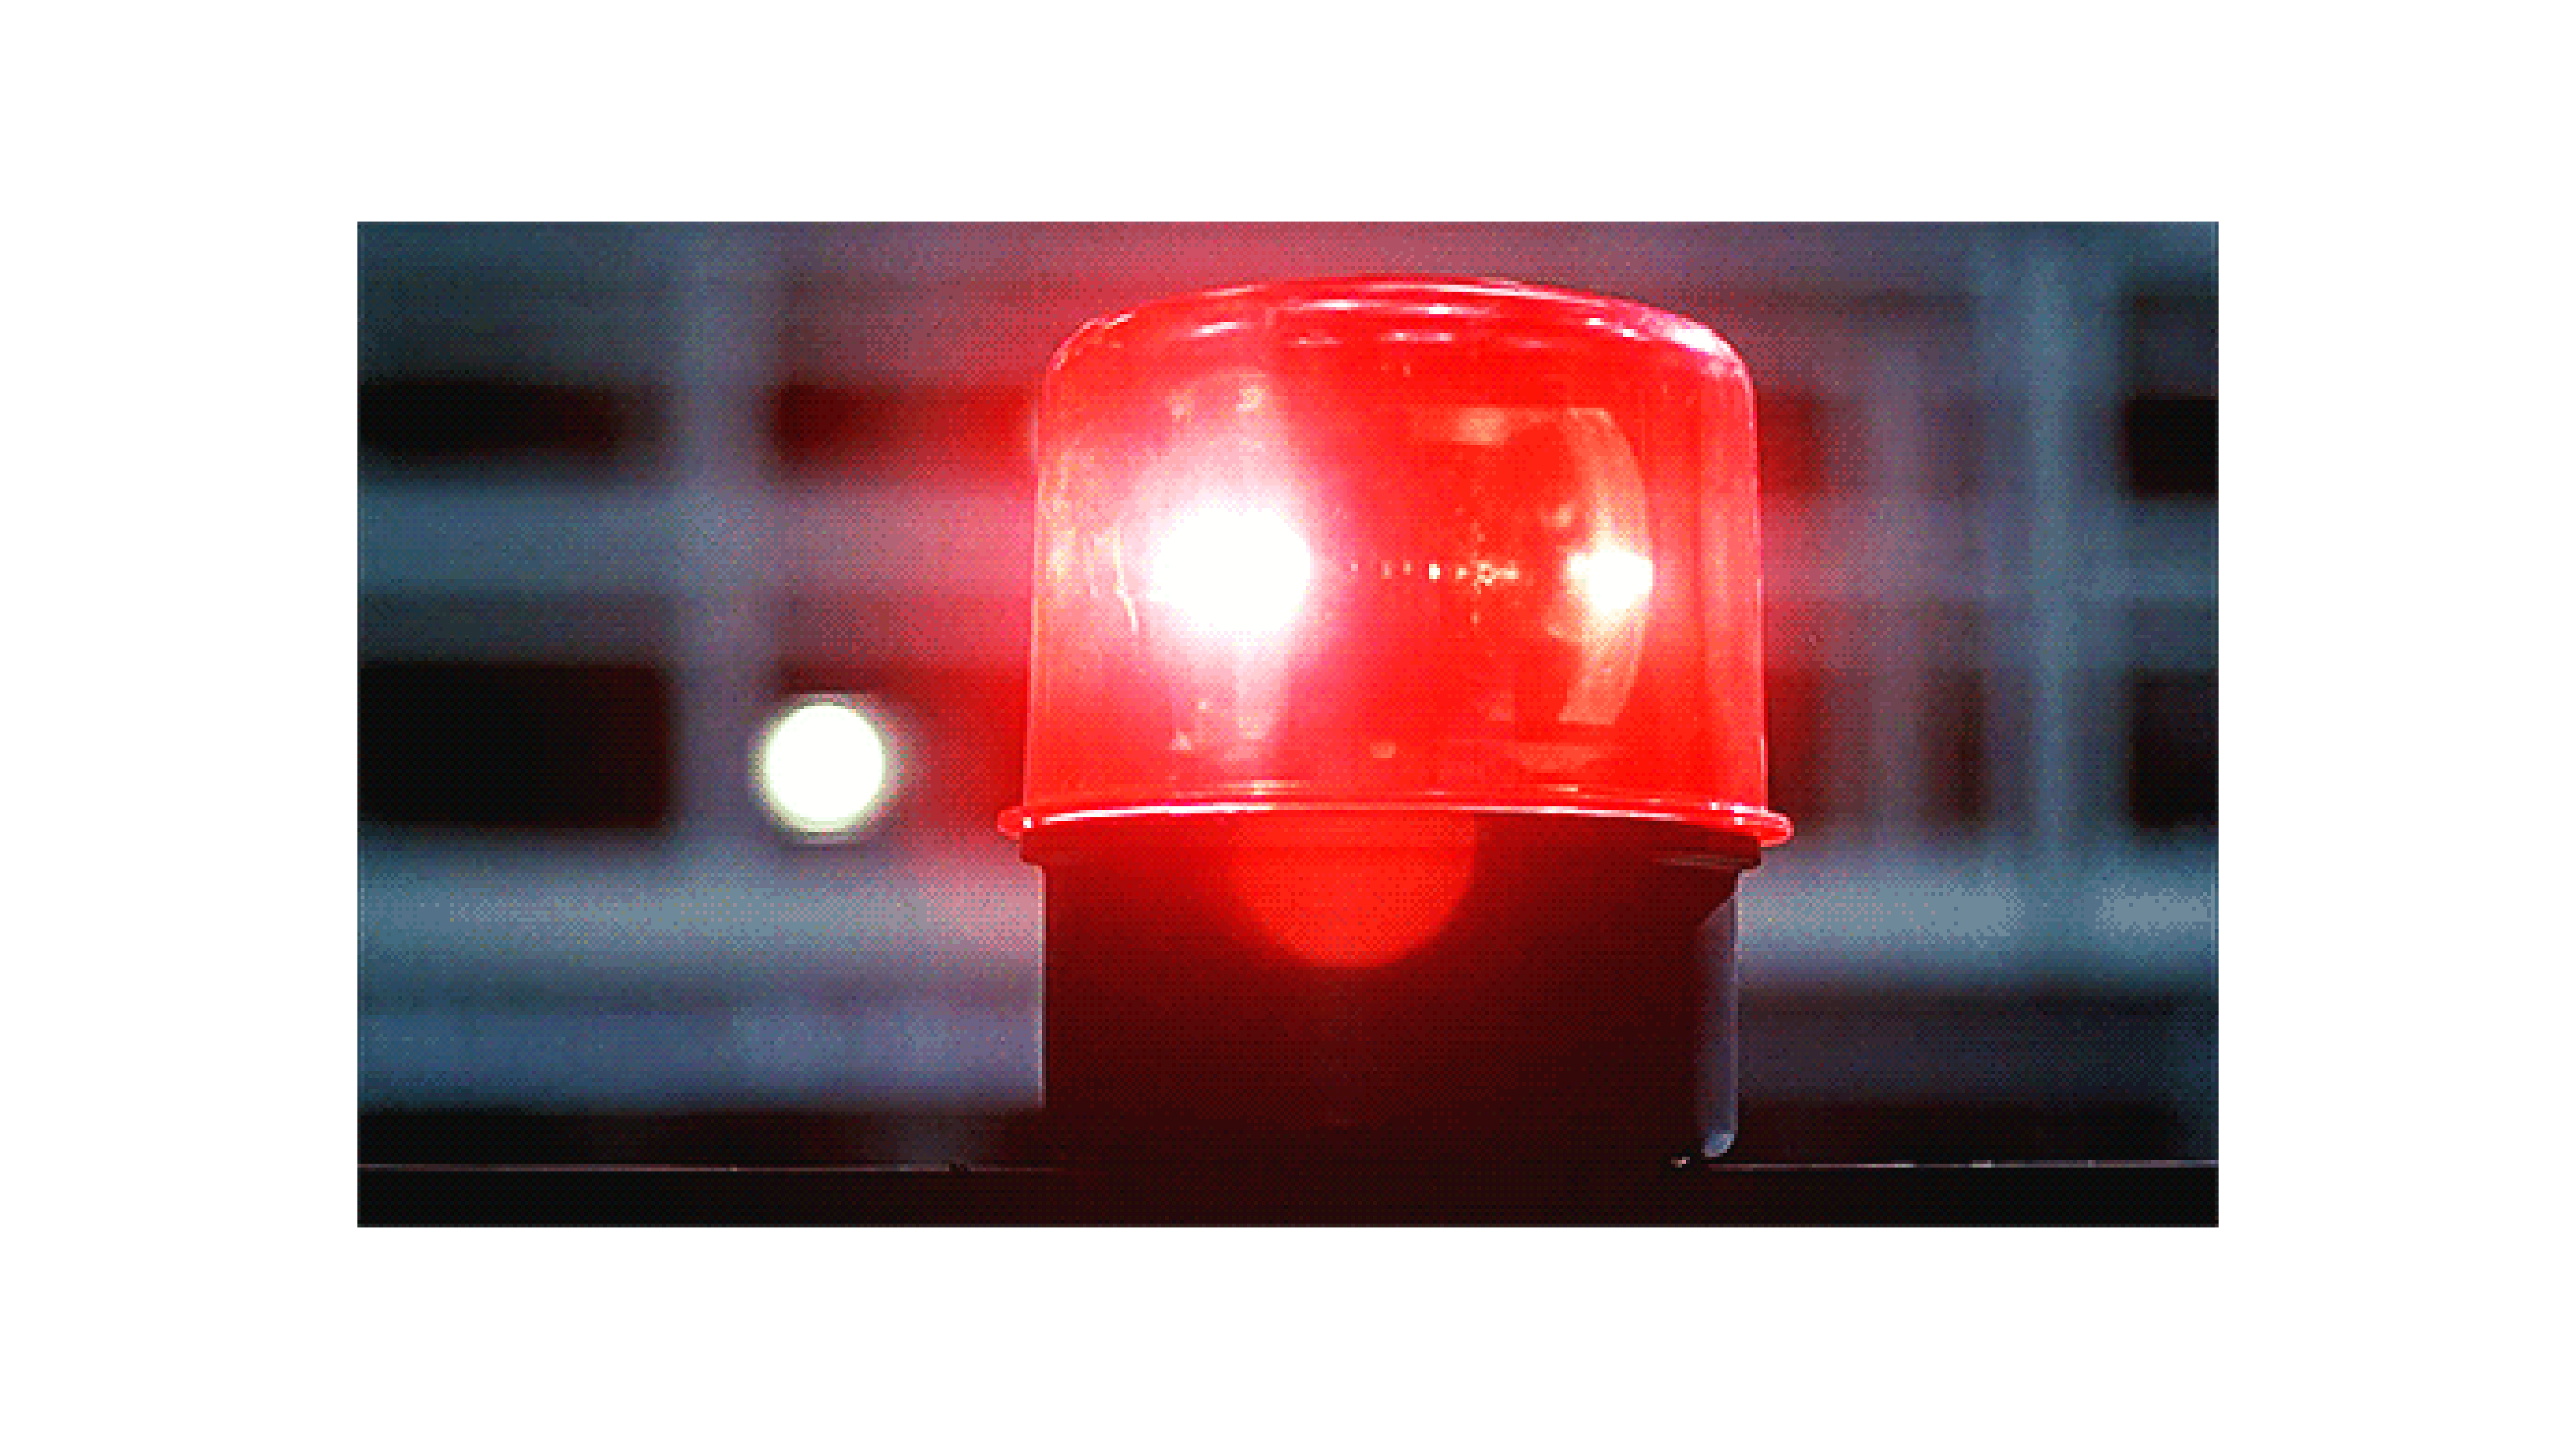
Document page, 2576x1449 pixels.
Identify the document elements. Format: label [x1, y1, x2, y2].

picture [357, 222, 2219, 1227]
